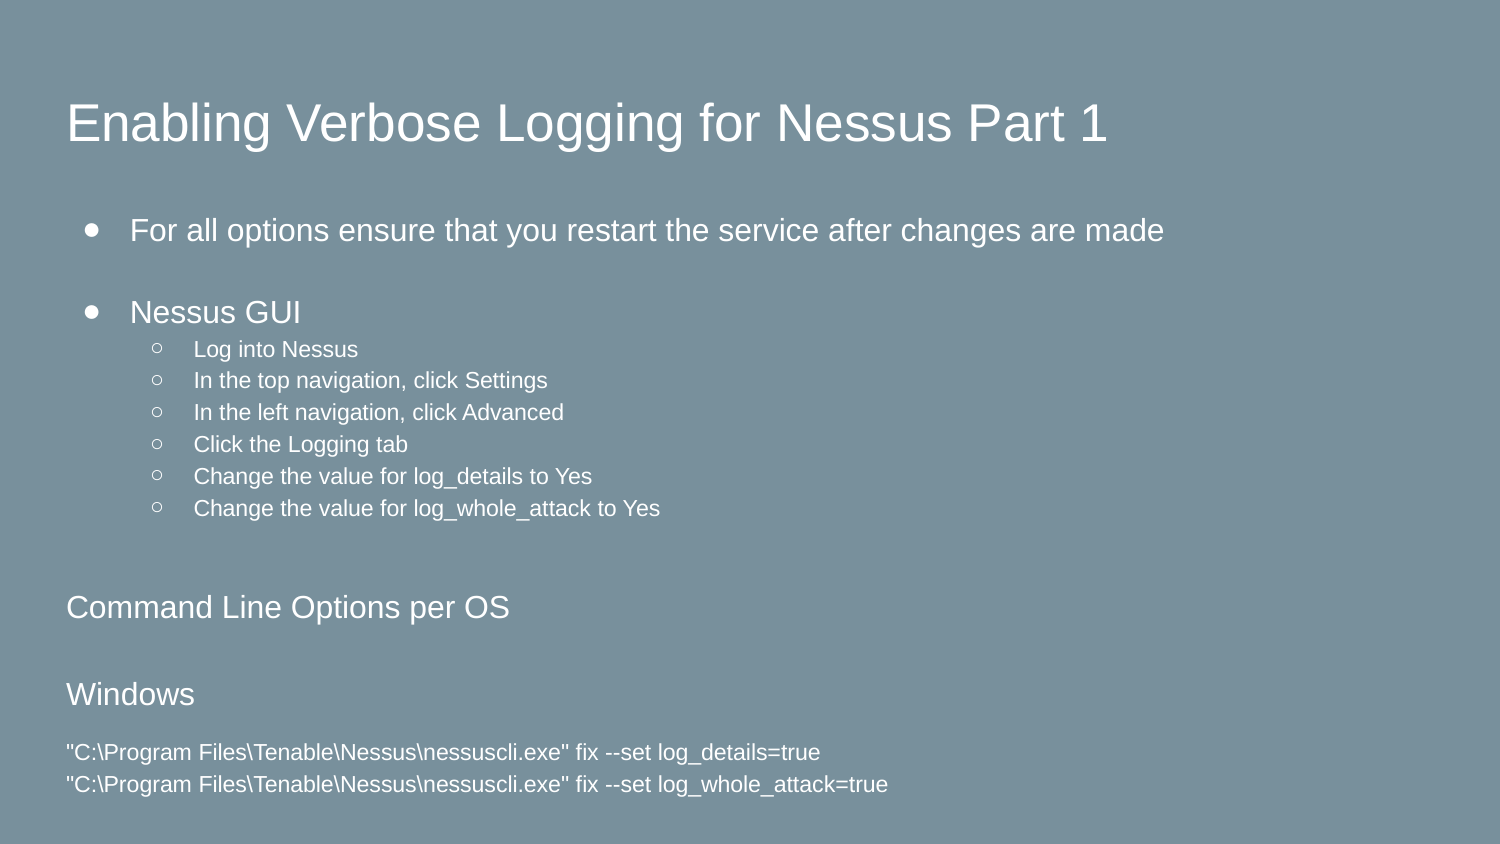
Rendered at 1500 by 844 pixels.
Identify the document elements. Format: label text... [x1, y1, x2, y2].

list For all options ensure that you restart the service after changes are made Nessus GUI Log into Nessus In the top navigation, click Settings In the left navigation, click Advanced Click the Logging tab Change the value for log_details to Yes Change the value for log_whole_attack to Yes Command Line Options per OS Windows "C:\Program Files\Tenable\Nessus\nessuscli.exe" fix --set log_details=true "C:\Program Files\Tenable\Nessus\nessuscli.exe" fix --set log_whole_attack=true [51, 189, 1449, 816]
title Enabling Verbose Logging for Nessus Part 1 [51, 72, 1449, 167]
